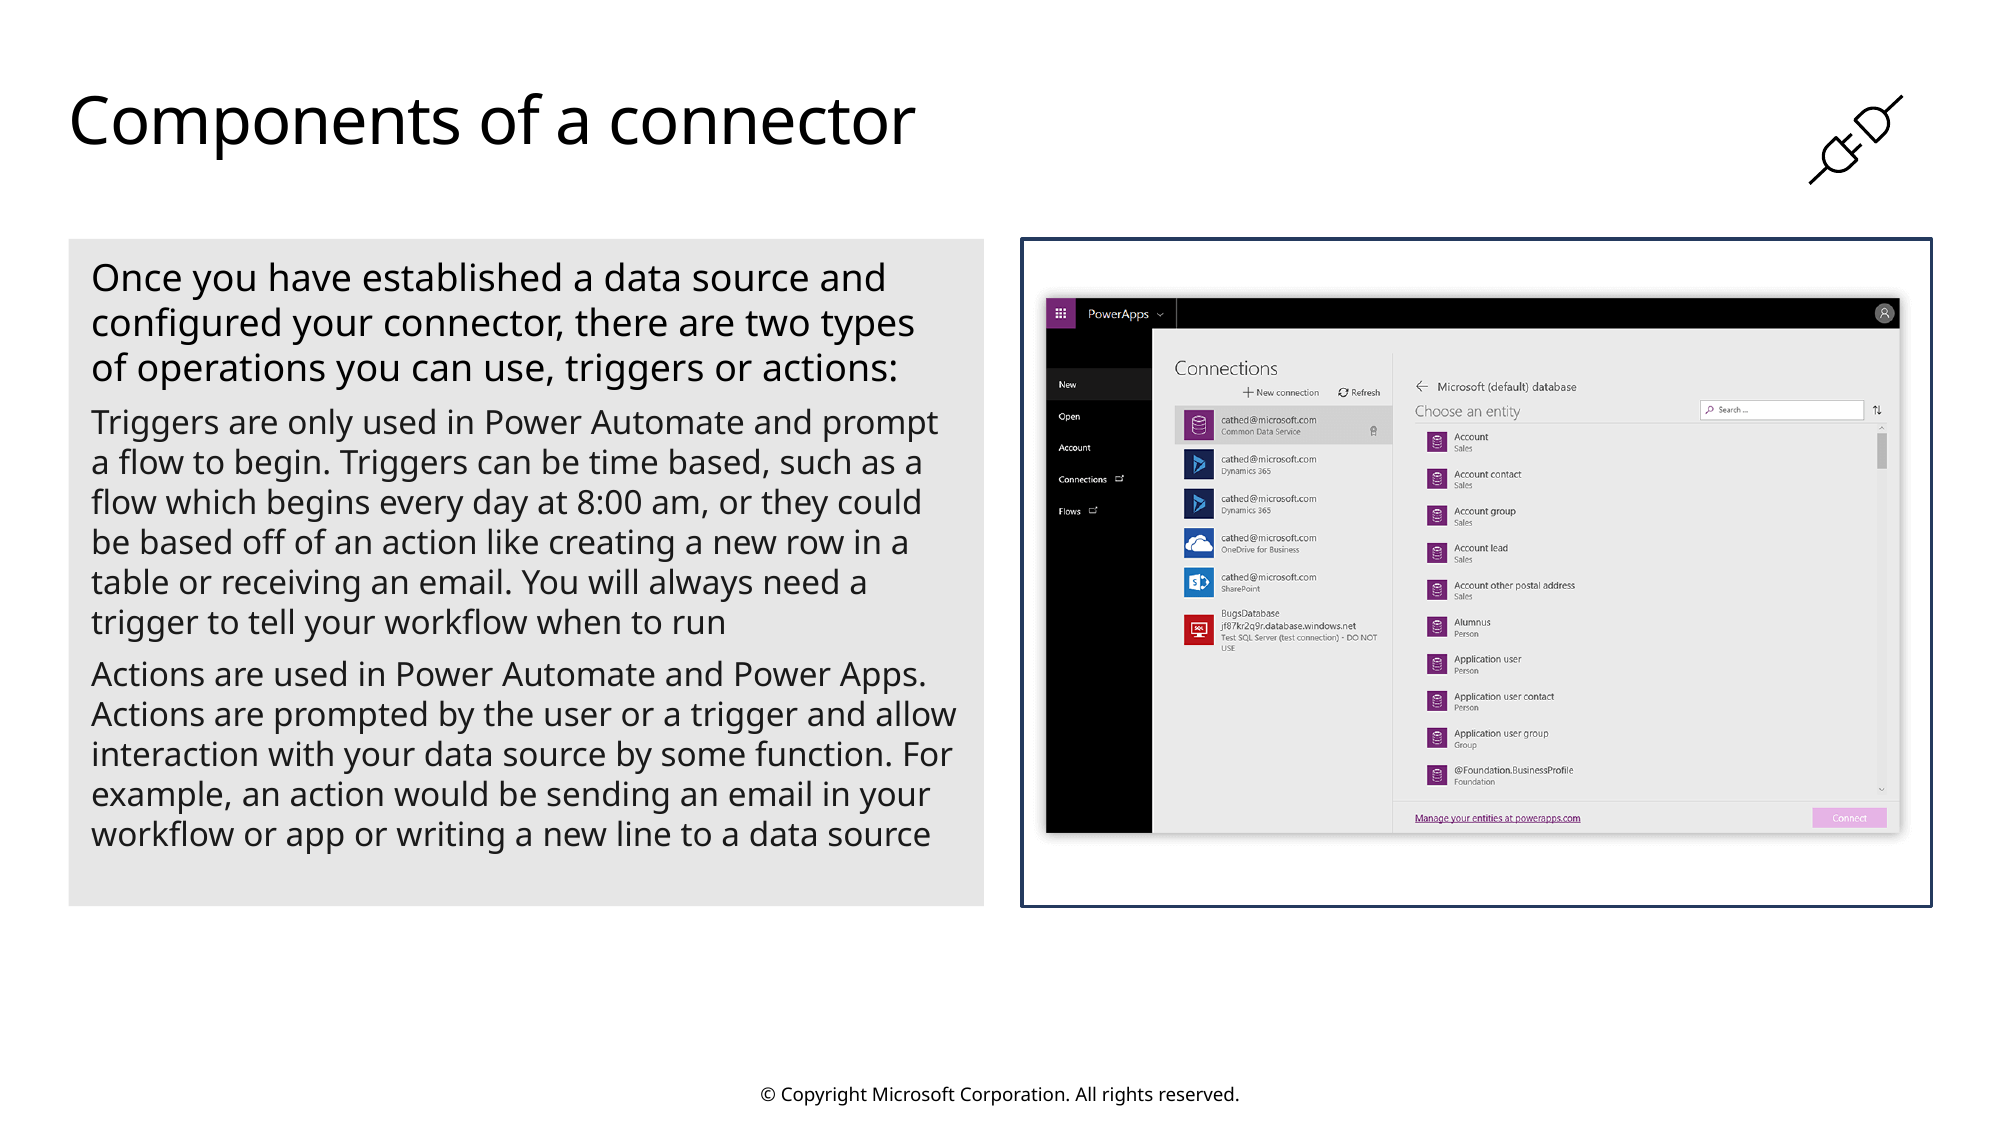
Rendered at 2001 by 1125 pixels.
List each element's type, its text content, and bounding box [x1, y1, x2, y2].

list Once you have established a data source and configured your connector, there are two types of operations you can use, triggers or actions: Triggers are only used in Power Automate and prompt a flow to begin. Triggers can be time based, such as a flow which begins every day at 8:00 am, or they could be based off of an action like creating a new row in a table or receiving an email. You will always need a trigger to tell your workflow when to run Actions are used in Power Automate and Power Apps. Actions are prompted by the user or a trigger and allow interaction with your data source by some function. For example, an action would be sending an email in your workflow or app or writing a new line to a data source [68, 238, 984, 907]
text_box [1809, 133, 1862, 185]
picture [1015, 258, 1932, 867]
text_box [1854, 95, 1903, 143]
title Components of a connector [68, 72, 1932, 192]
